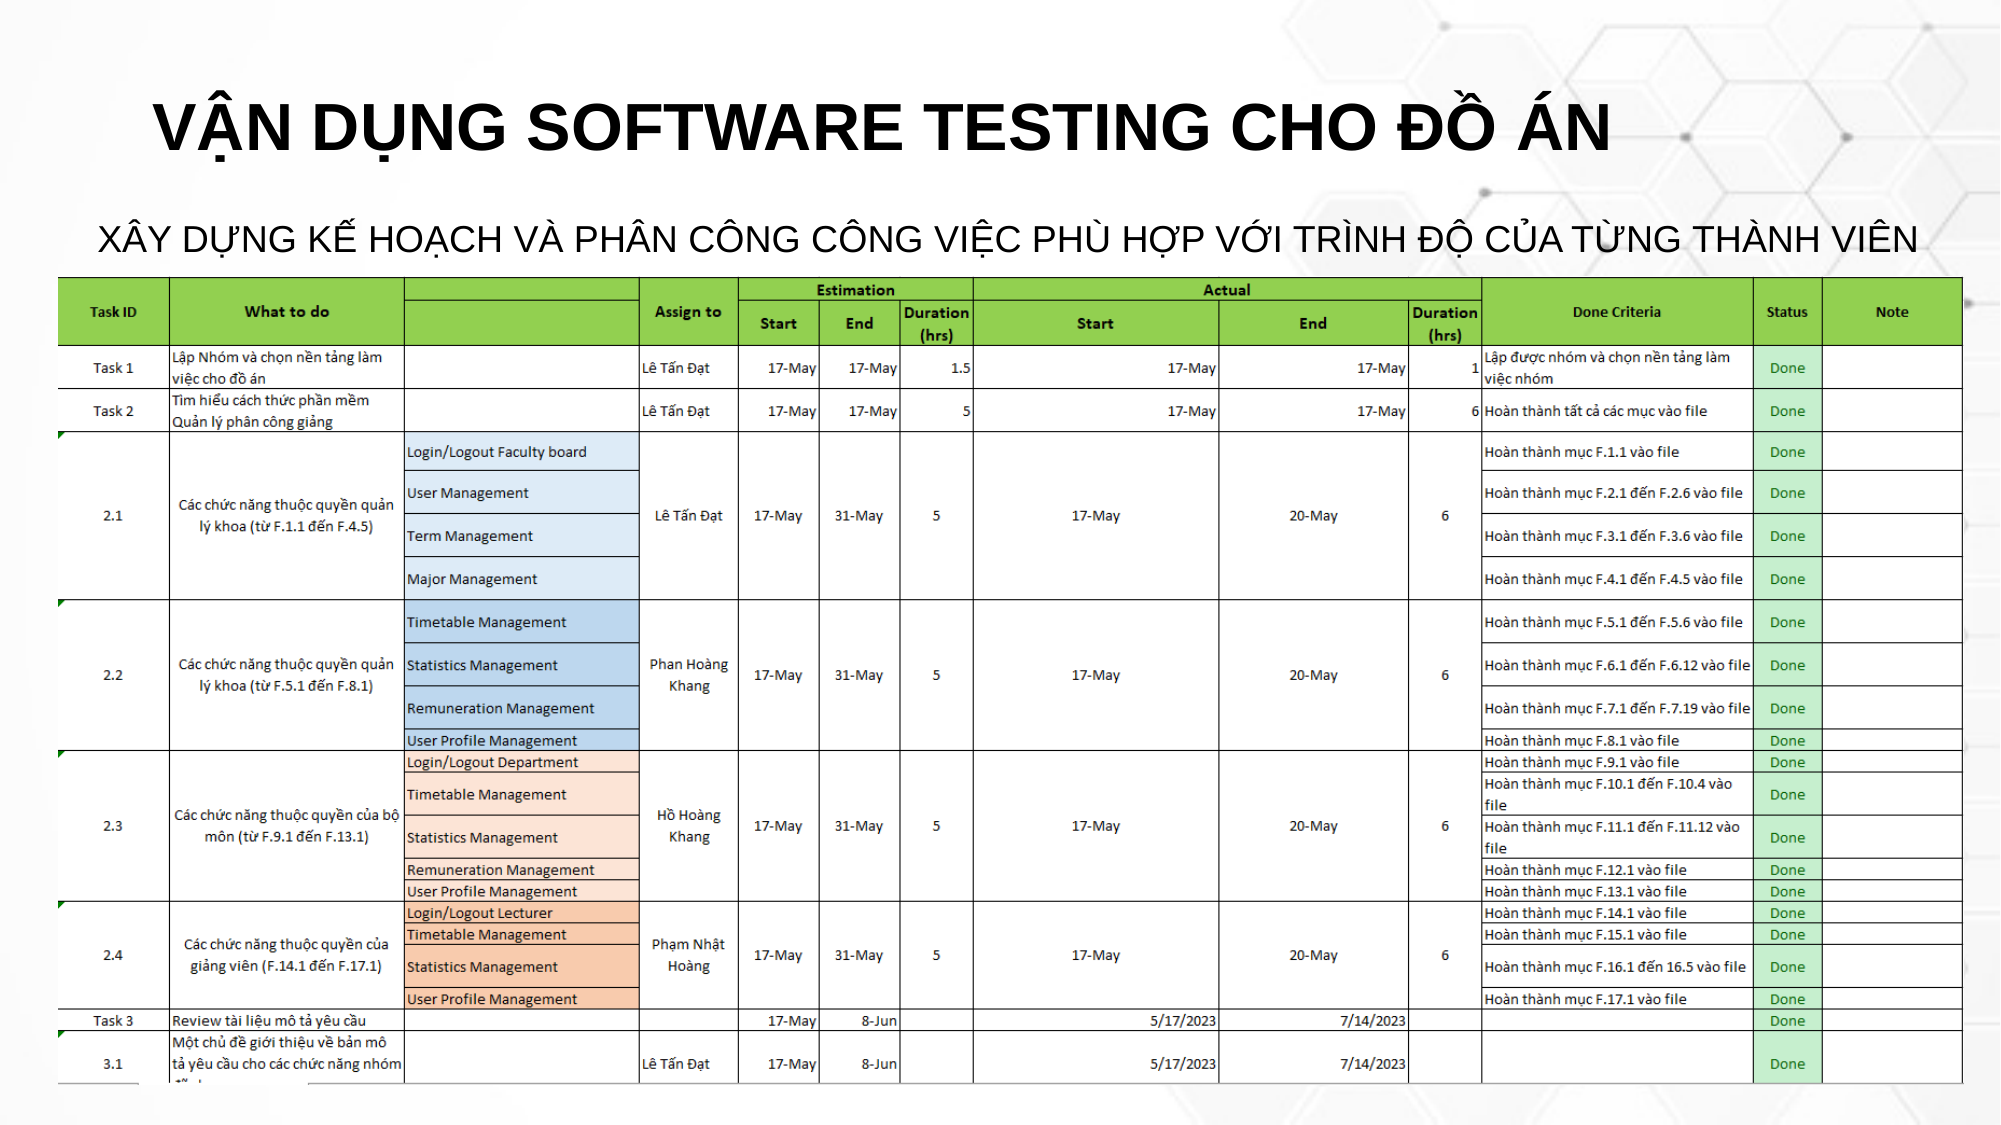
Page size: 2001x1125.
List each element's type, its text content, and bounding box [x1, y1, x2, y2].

picture [0, 0, 2001, 1125]
text_box XÂY DỰNG KẾ HOẠCH VÀ PHÂN CÔNG CÔNG VIỆC PHÙ HỢP VỚI TRÌNH ĐỘ CỦA TỪNG THÀNH VIÊN [82, 207, 1988, 268]
title VẬN DỤNG SOFTWARE TESTING CHO ĐỒ ÁN [137, 20, 1863, 207]
